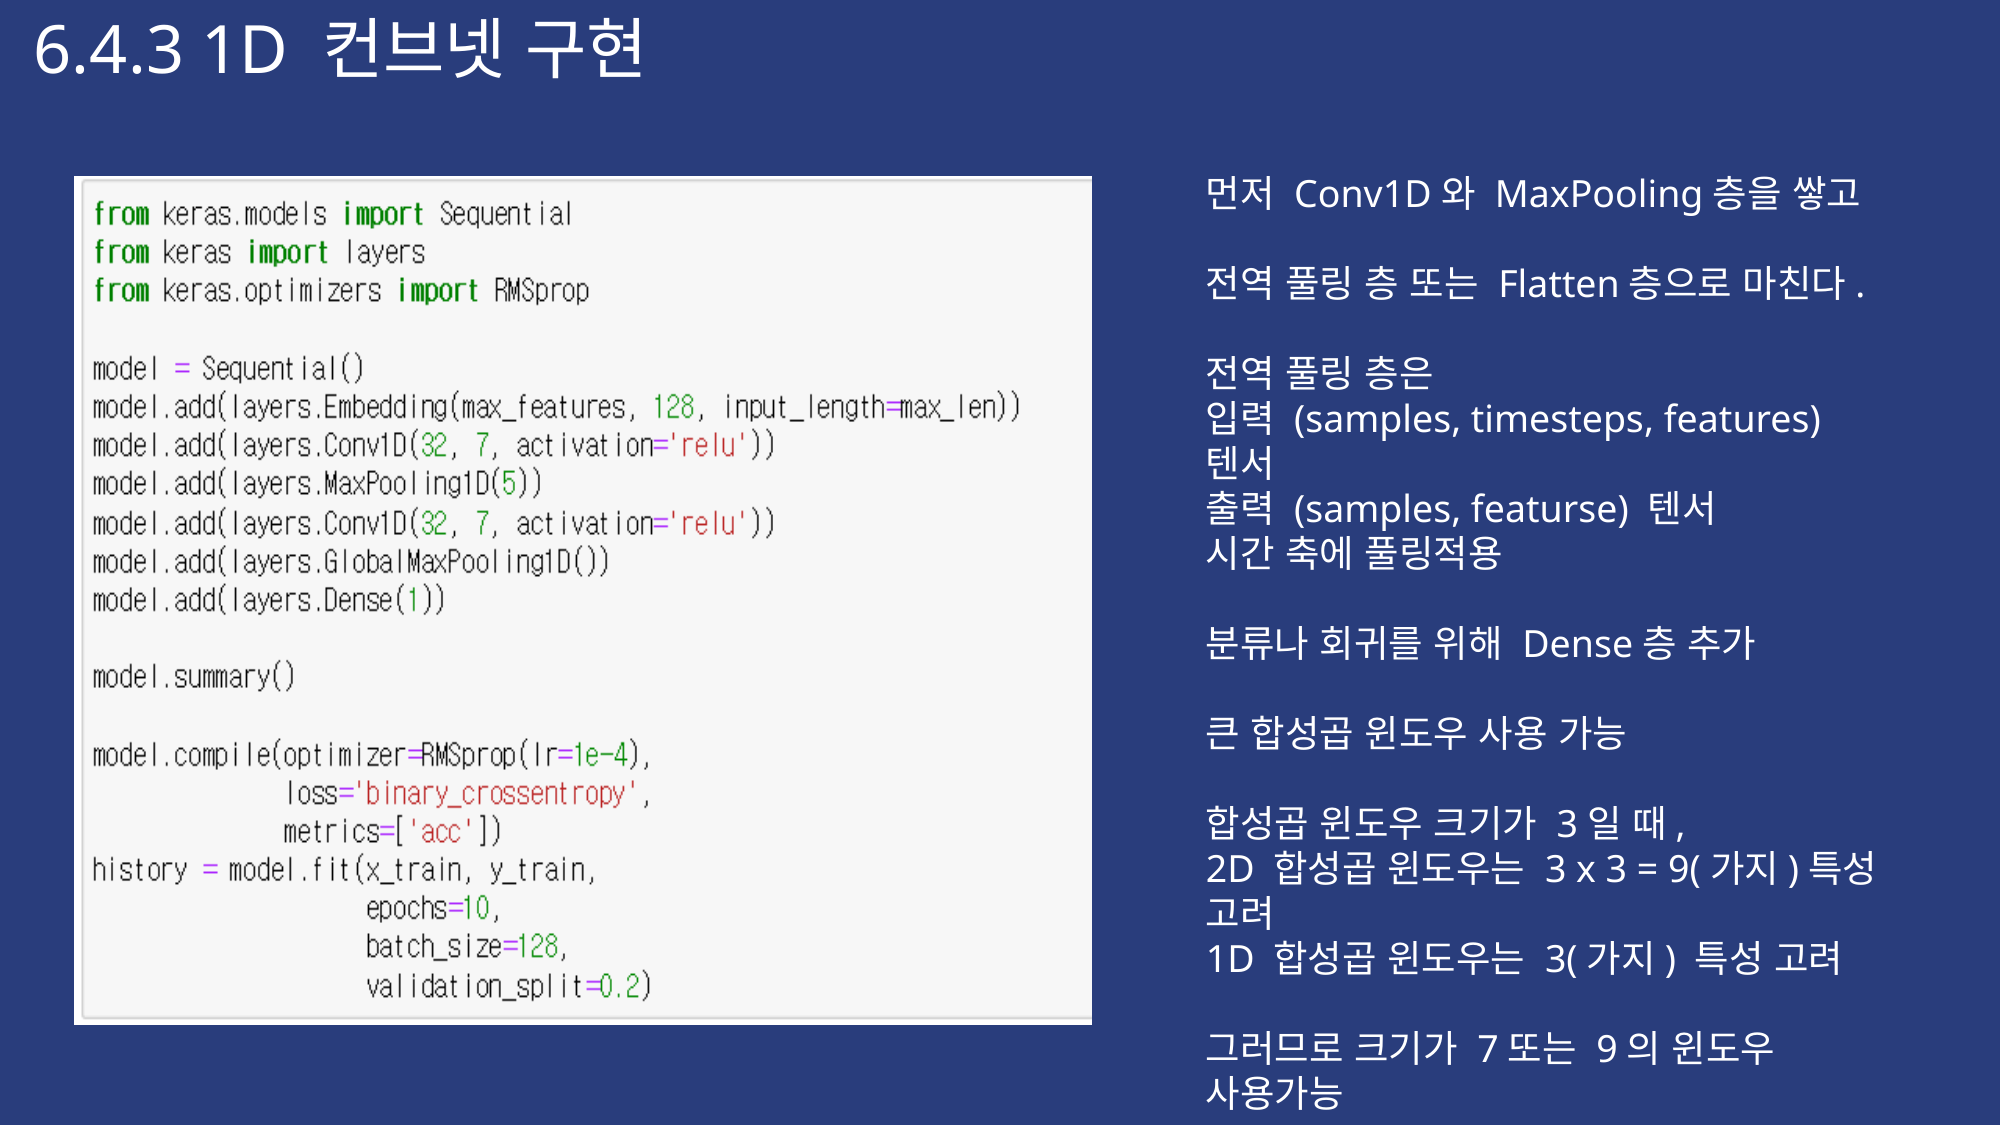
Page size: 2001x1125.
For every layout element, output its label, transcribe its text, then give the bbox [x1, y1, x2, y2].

text_box 먼저 Conv1D와 MaxPooling층을 쌓고 전역 풀링 층 또는 Flatten층으로 마친다. 전역 풀링 층은 입력 (samples, timesteps, features)텐서 출력 (samples, featurse) 텐서 시간 축에 풀링적용 분류나 회귀를 위해 Dense층 추가 큰 합성곱 윈도우 사용 가능 합성곱 윈도우 크기가 3일 때, 2D 합성곱 윈도우는 3 x 3 = 9(가지)특성 고려 1D 합성곱 윈도우는 3(가지) 특성 고려 그러므로 크기가 7또는 9의 윈도우 사용가능 [1191, 162, 1898, 1123]
text_box 6.4.3 1D 컨브넷 구현 [19, 0, 664, 95]
picture [74, 176, 1092, 1025]
